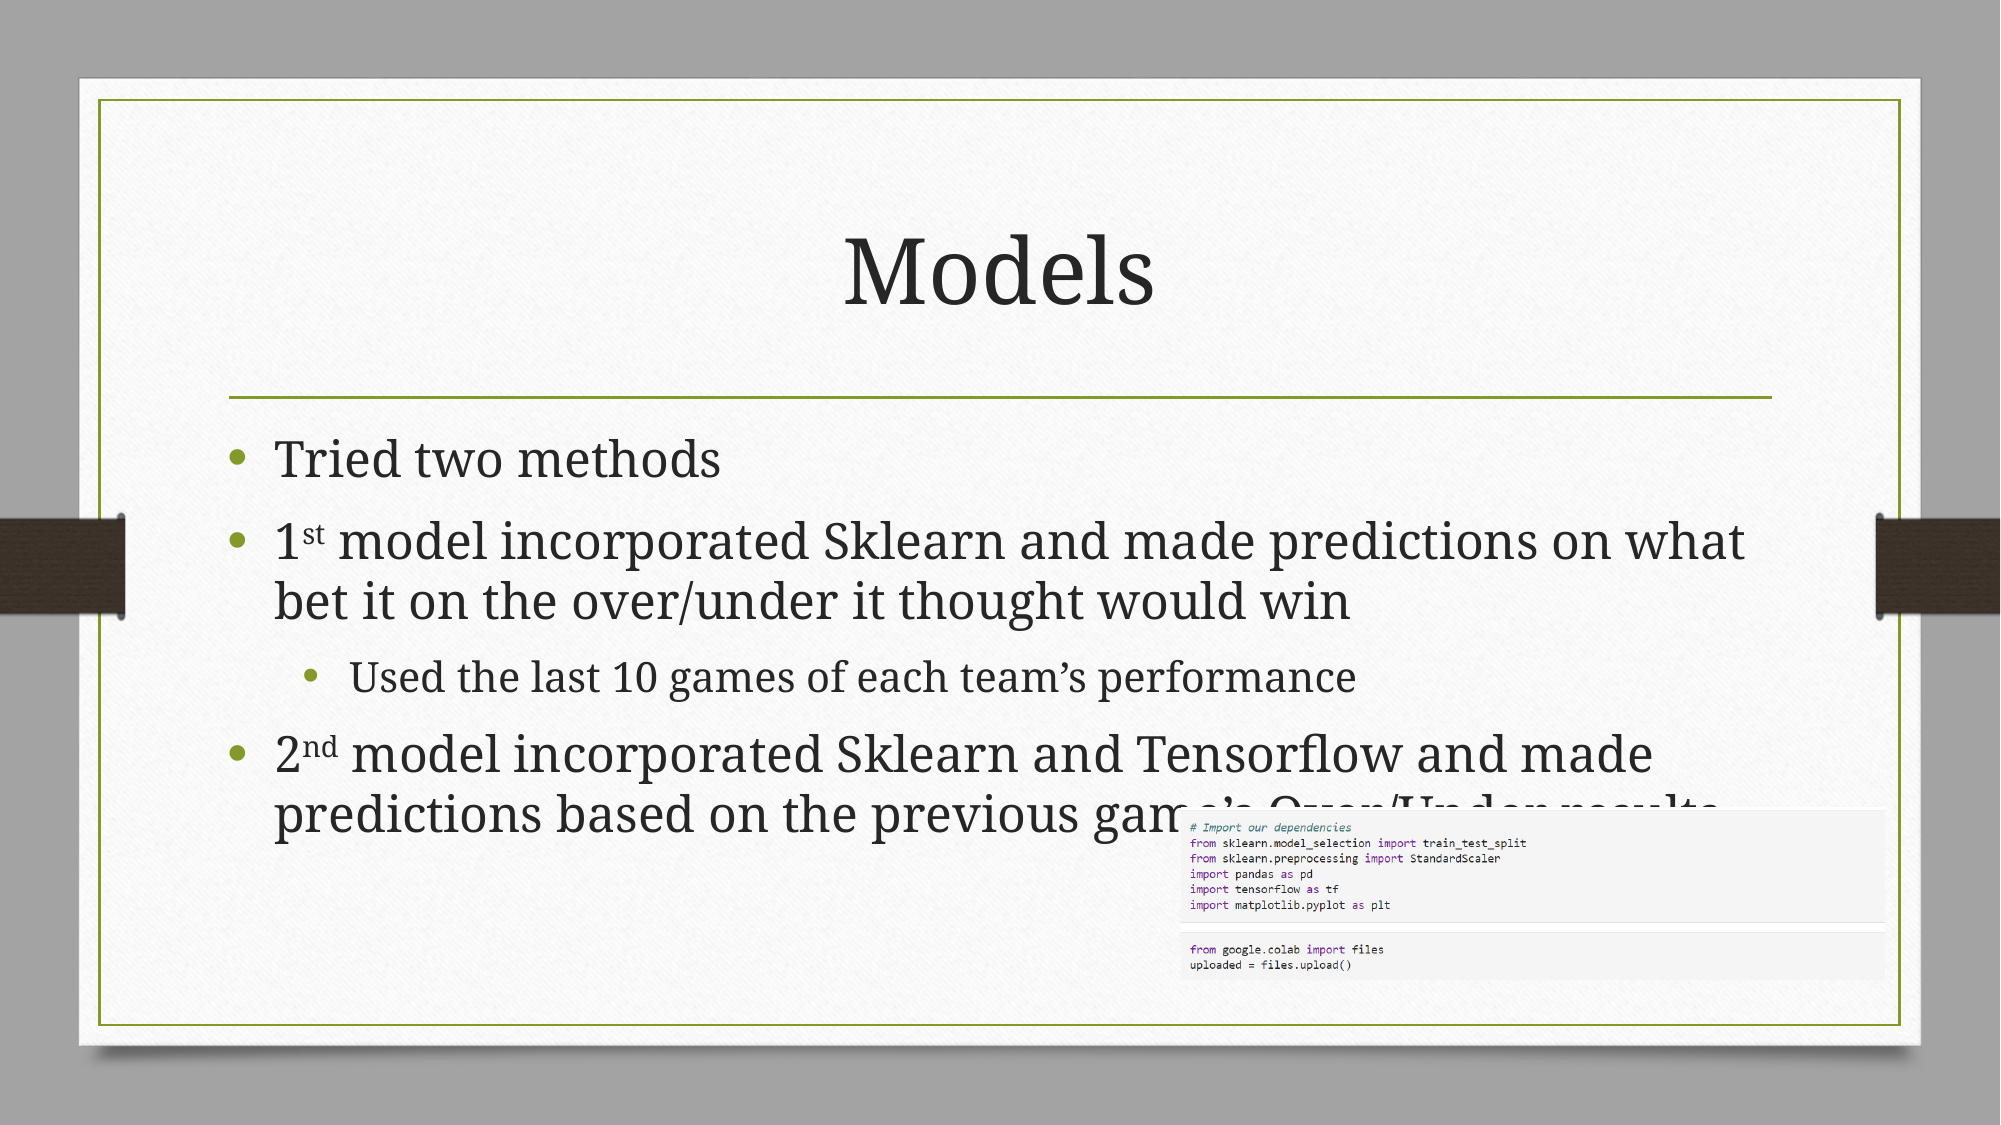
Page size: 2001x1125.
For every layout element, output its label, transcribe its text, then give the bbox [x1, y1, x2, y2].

list Tried two methods 1st model incorporated Sklearn and made predictions on what bet it on the over/under it thought would win Used the last 10 games of each team’s performance 2nd model incorporated Sklearn and Tensorflow and made predictions based on the previous game’s Over/Under results [212, 419, 1788, 964]
picture [0, 0, 2001, 1125]
title Models [212, 161, 1788, 375]
